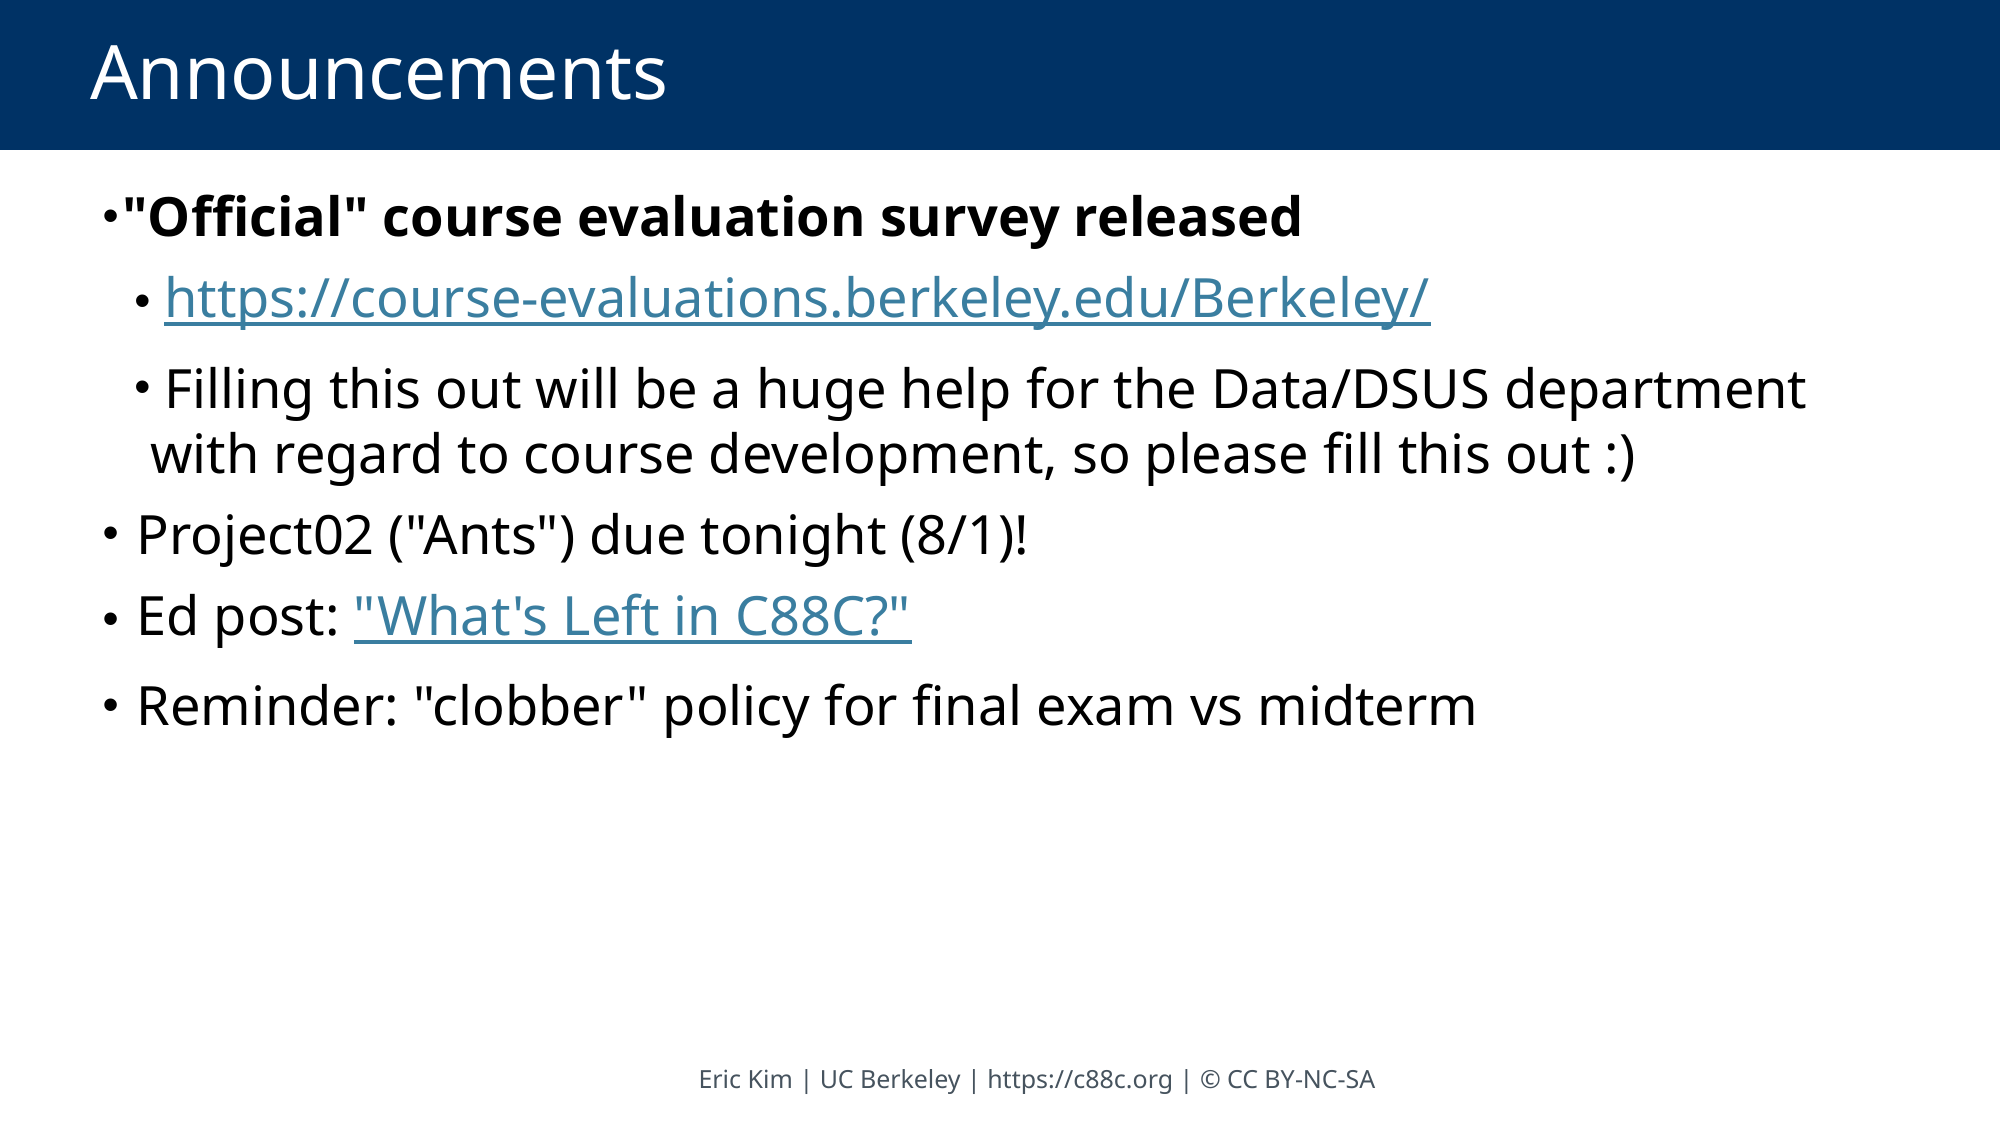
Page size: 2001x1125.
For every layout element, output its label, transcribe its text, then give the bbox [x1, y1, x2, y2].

title Announcements [0, 0, 2000, 152]
footer Eric Kim | UC Berkeley | https://c88c.org | © CC BY-NC-SA [662, 1055, 1413, 1106]
list "Official" course evaluation survey released https://course-evaluations.berkeley.edu/Berkeley/ Filling this out will be a huge help for the Data/DSUS department with regard to course development, so please fill this out :) Project02 ("Ants") due tonight (8/1)! Ed post: "What's Left in C88C?" Reminder: "clobber" policy for final exam vs midterm [87, 174, 1928, 1038]
